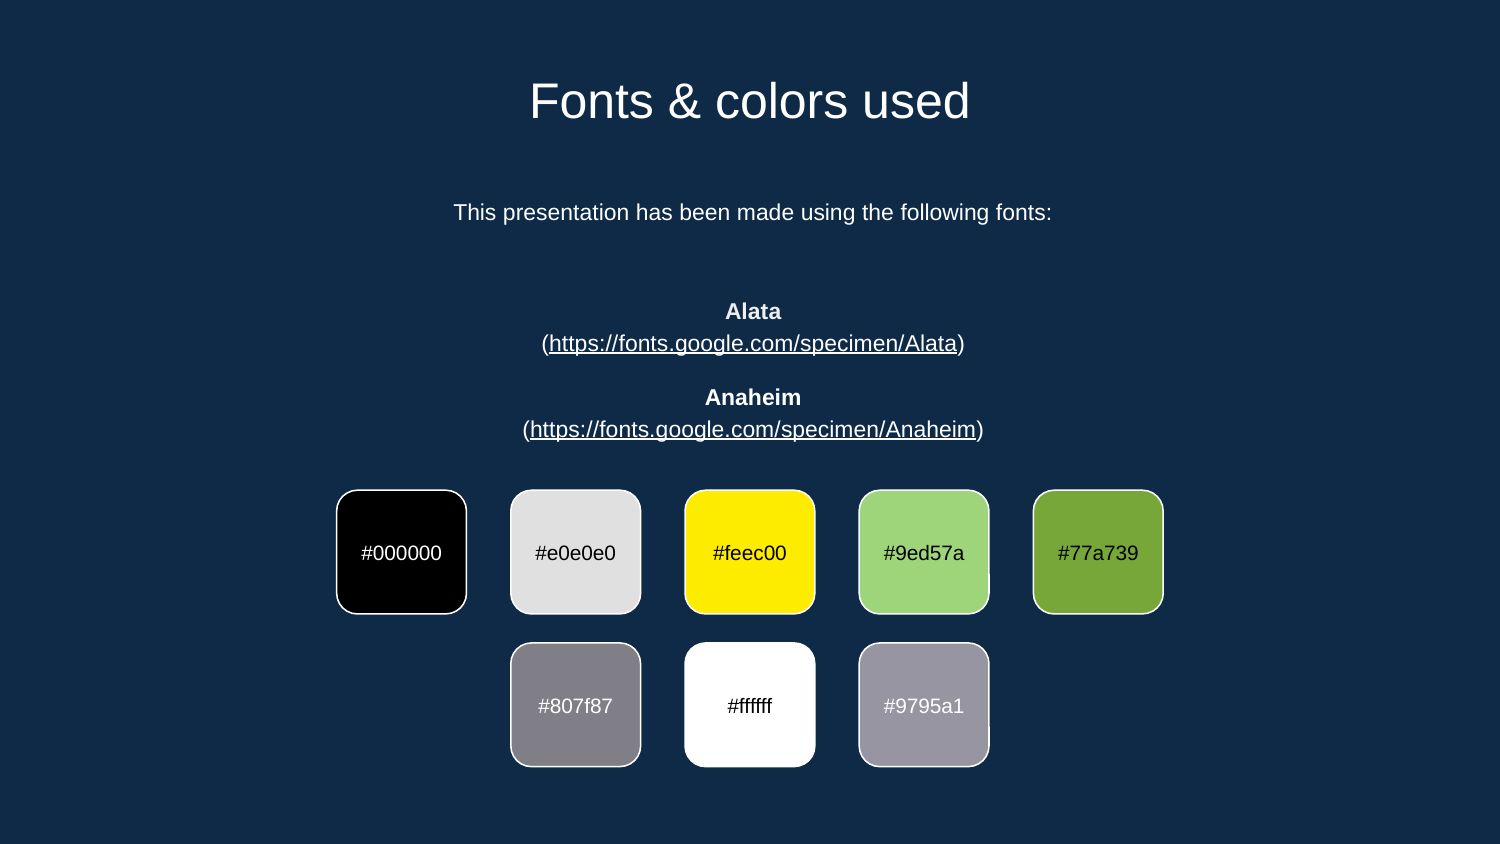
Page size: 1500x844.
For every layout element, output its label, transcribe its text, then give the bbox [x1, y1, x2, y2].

text_box [1033, 490, 1164, 515]
text_box [859, 642, 989, 668]
text_box Alata (https://fonts.google.com/specimen/Alata) Anaheim (https://fonts.google.com/specimen/Anaheim) [175, 264, 1332, 470]
text_box [336, 589, 467, 614]
text_box [336, 490, 467, 515]
text_box [510, 741, 641, 767]
text_box #000000 [336, 515, 467, 589]
text_box #77a739 [1033, 515, 1164, 589]
text_box #9795a1 [859, 668, 989, 741]
text_box [510, 642, 641, 668]
text_box [859, 589, 989, 614]
text_box [859, 741, 989, 767]
text_box #807f87 [510, 668, 641, 741]
text_box [859, 490, 989, 515]
title Fonts & colors used [171, 53, 1328, 133]
text_box [685, 642, 815, 668]
text_box [1033, 589, 1164, 614]
text_box [685, 741, 815, 767]
text_box [510, 490, 641, 515]
text_box [685, 490, 815, 515]
text_box #ffffff [685, 668, 815, 741]
text_box #9ed57a [859, 515, 989, 589]
text_box [685, 589, 815, 614]
text_box #feec00 [685, 515, 815, 589]
text_box #e0e0e0 [510, 515, 641, 589]
text_box This presentation has been made using the following fonts: [175, 178, 1332, 251]
text_box [510, 589, 641, 614]
